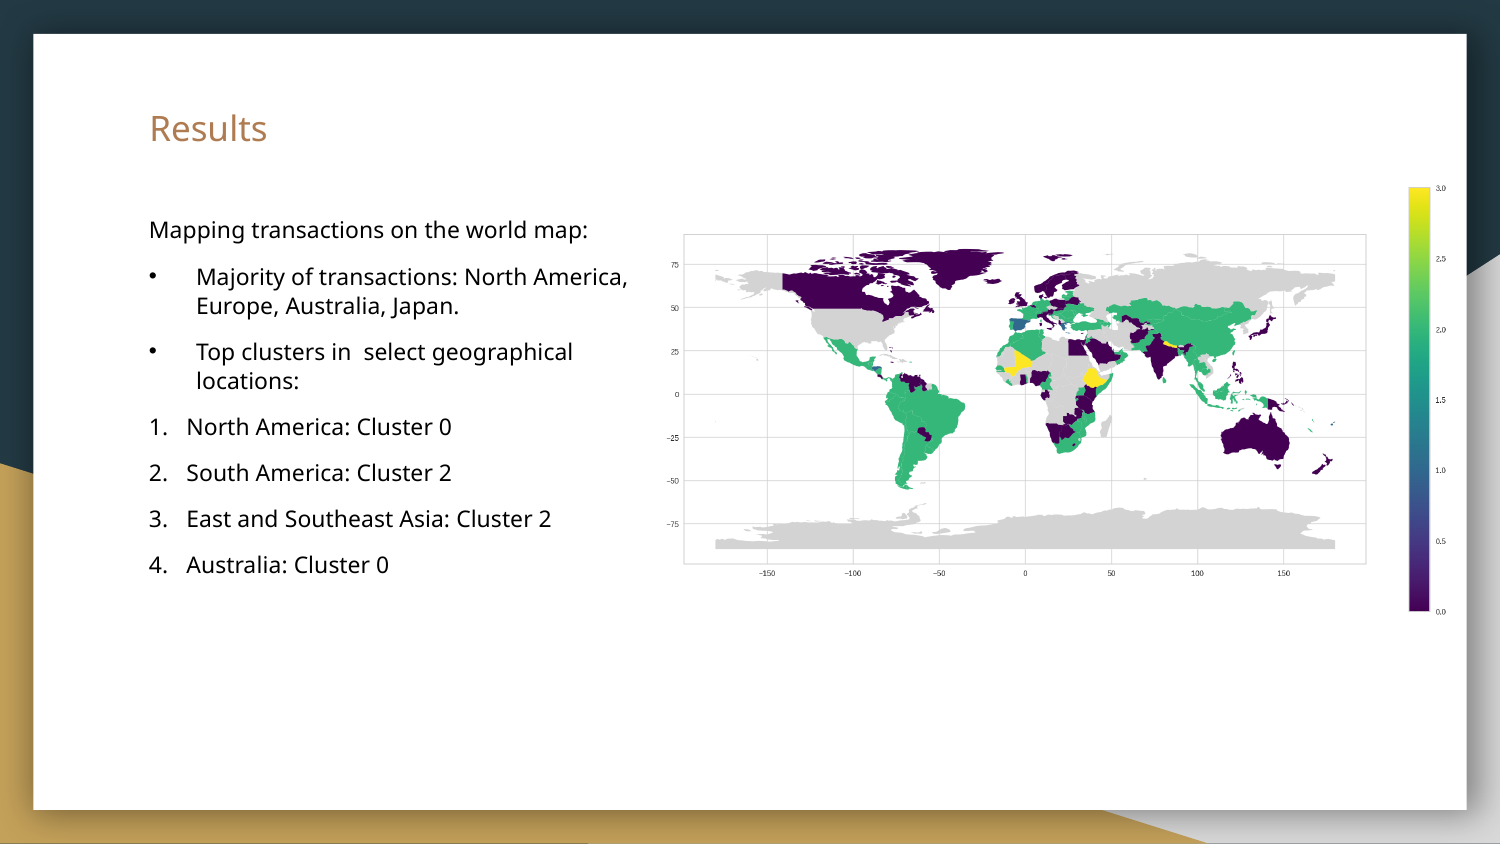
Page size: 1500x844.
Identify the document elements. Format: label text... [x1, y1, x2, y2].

text_box Mapping transactions on the world map: Majority of transactions: North America, Europe, Australia, Japan. Top clusters in select geographical locations: North America: Cluster 0 South America: Cluster 2 East and Southeast Asia: Cluster 2 Australia: Cluster 0 [134, 206, 661, 632]
title Results [134, 91, 1440, 165]
picture [659, 178, 1451, 621]
